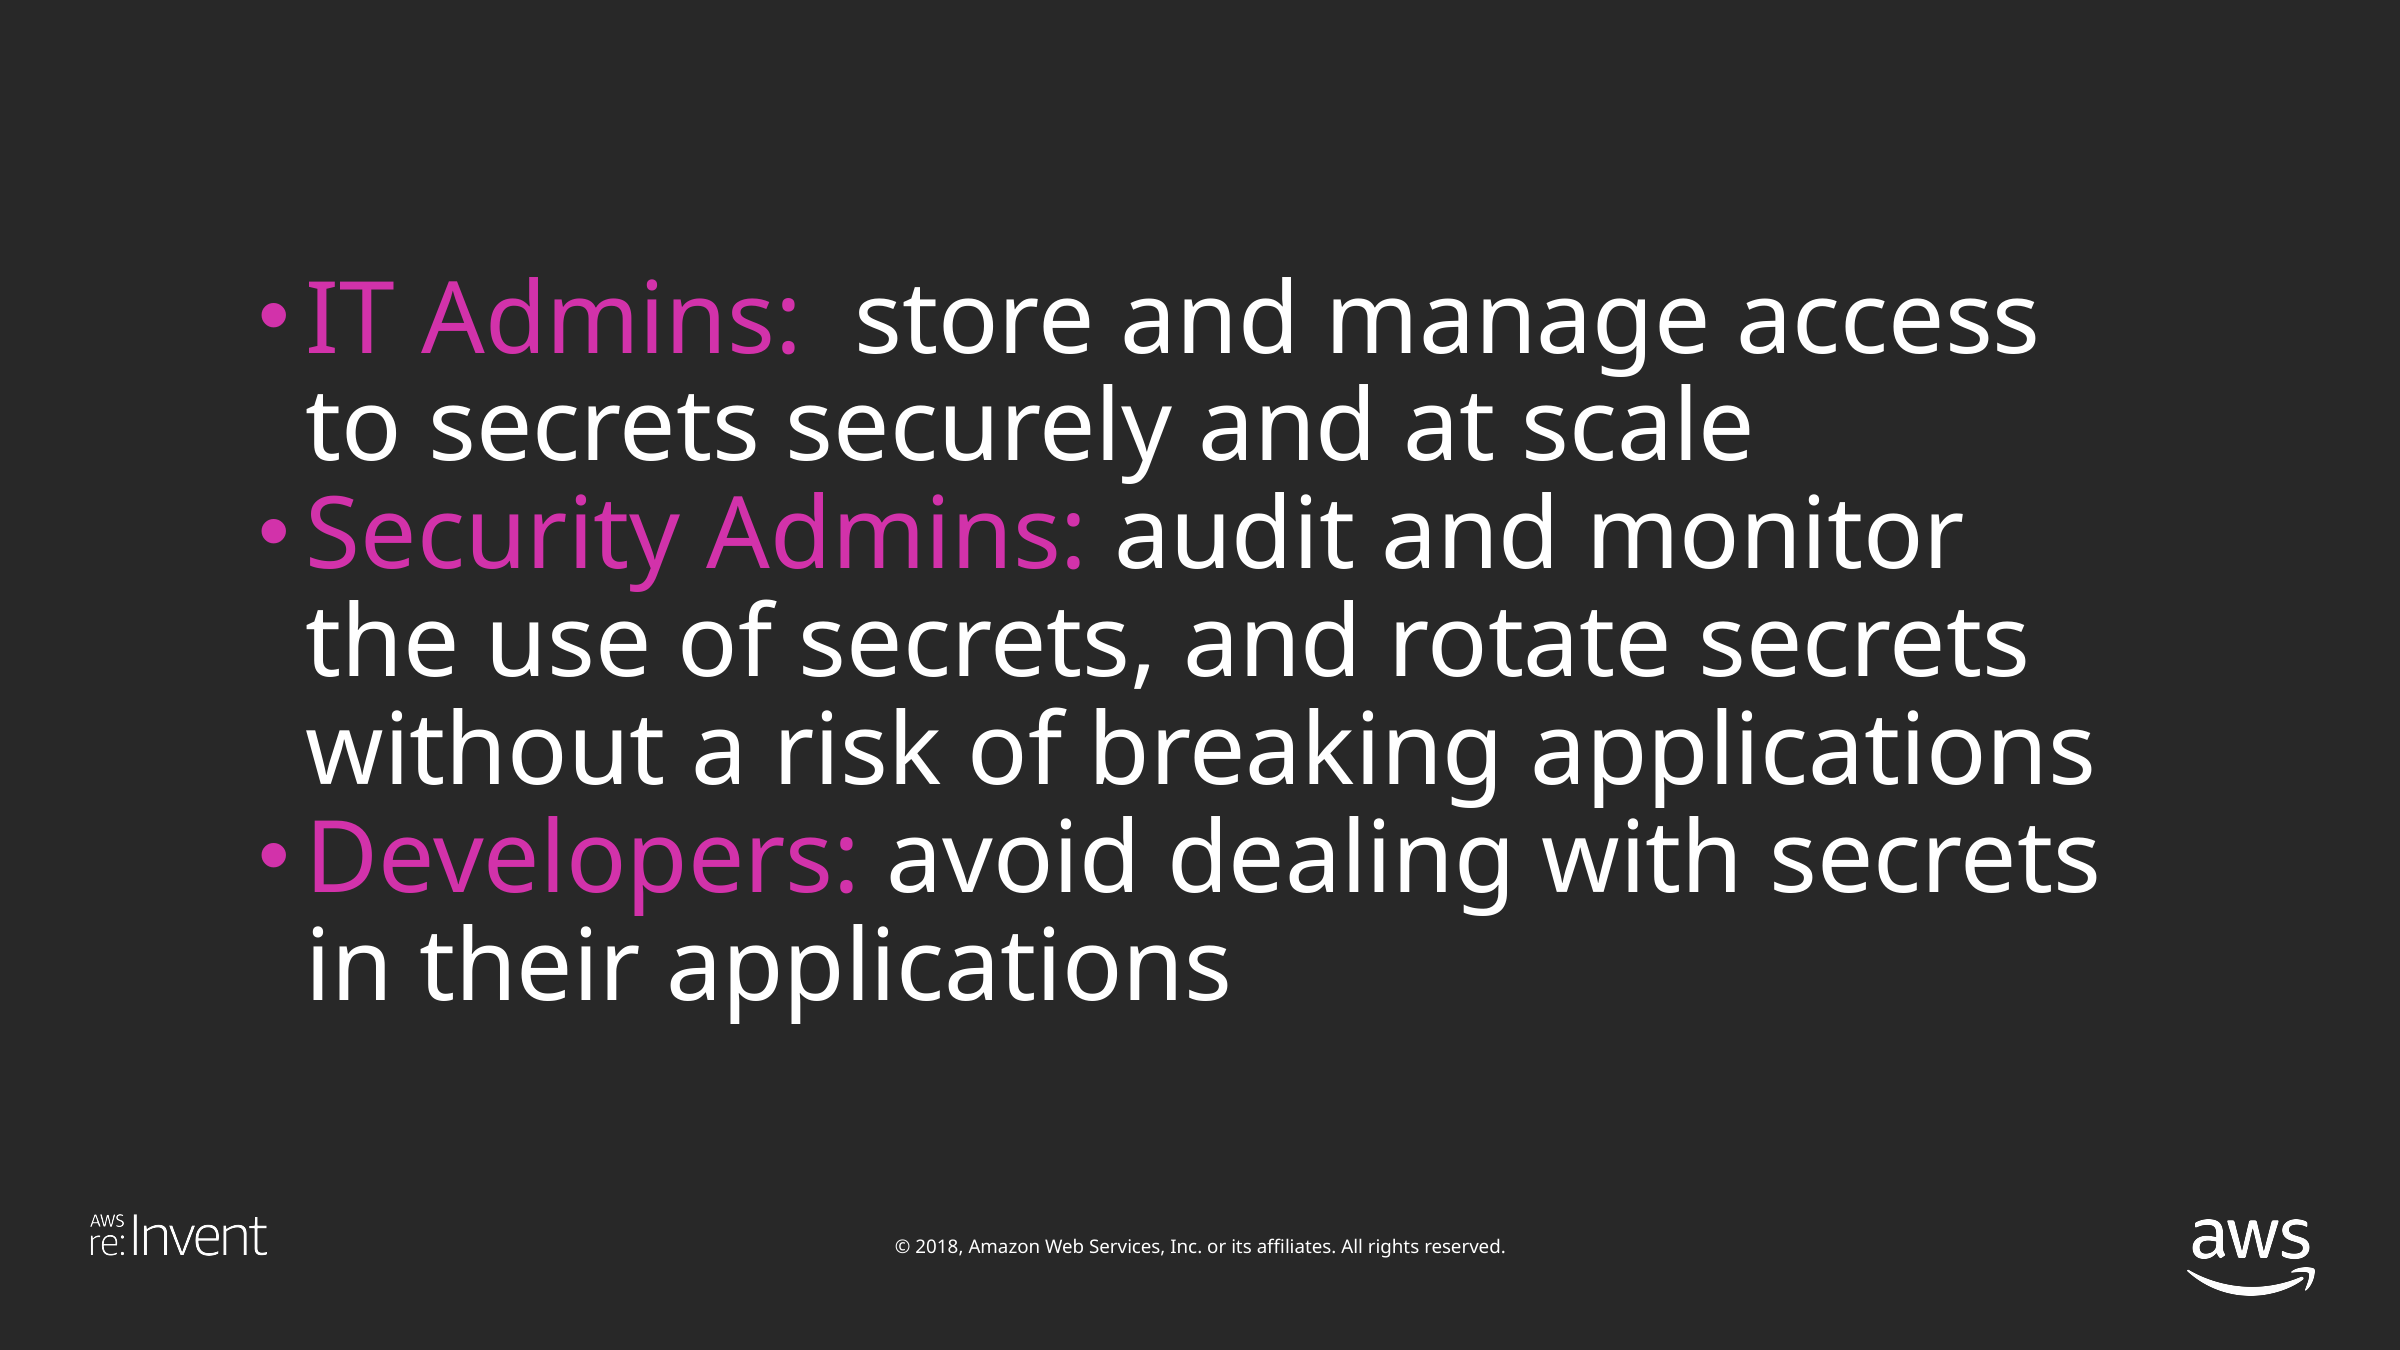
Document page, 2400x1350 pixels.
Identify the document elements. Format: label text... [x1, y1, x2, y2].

picture [90, 1214, 267, 1256]
picture [2187, 1219, 2315, 1296]
list IT Admins: store and manage access to secrets securely and at scale Security Admins: audit and monitor the use of secrets, and rotate secrets without a risk of breaking applications Developers: avoid dealing with secrets in their applications [234, 251, 2148, 1050]
